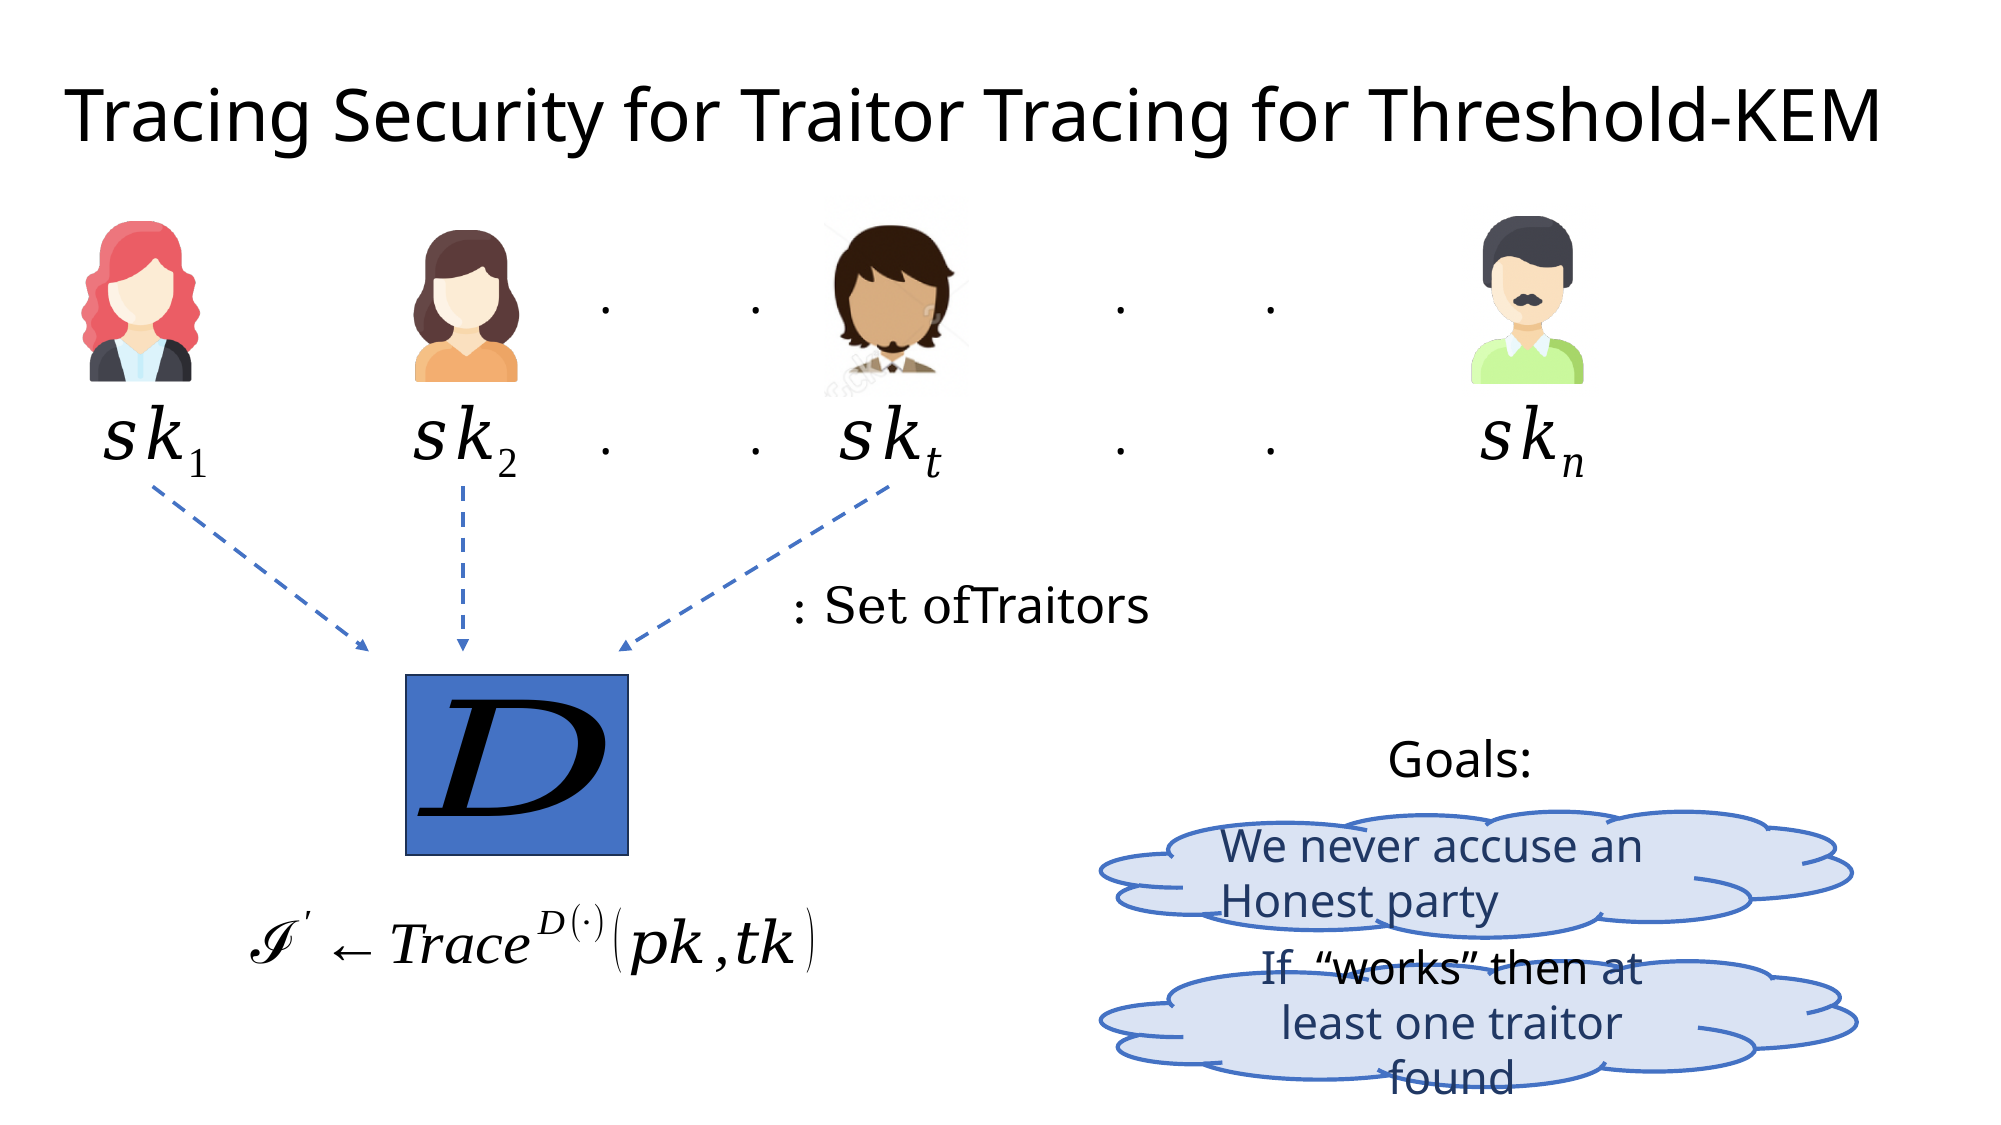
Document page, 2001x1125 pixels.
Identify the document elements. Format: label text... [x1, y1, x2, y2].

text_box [618, 486, 889, 652]
title Tracing Security for Traitor Tracing for Threshold-KEM [49, 37, 1957, 198]
picture [73, 207, 211, 397]
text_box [152, 486, 369, 652]
text_box . . [1099, 255, 1306, 331]
text_box . . [585, 255, 792, 331]
text_box . . [585, 396, 792, 472]
picture [824, 195, 969, 398]
picture [1461, 203, 1599, 398]
picture [394, 217, 532, 397]
text_box Goals: [1372, 720, 1555, 796]
text_box We never accuse an Honest party [1100, 811, 1853, 938]
text_box . . [1099, 396, 1306, 472]
